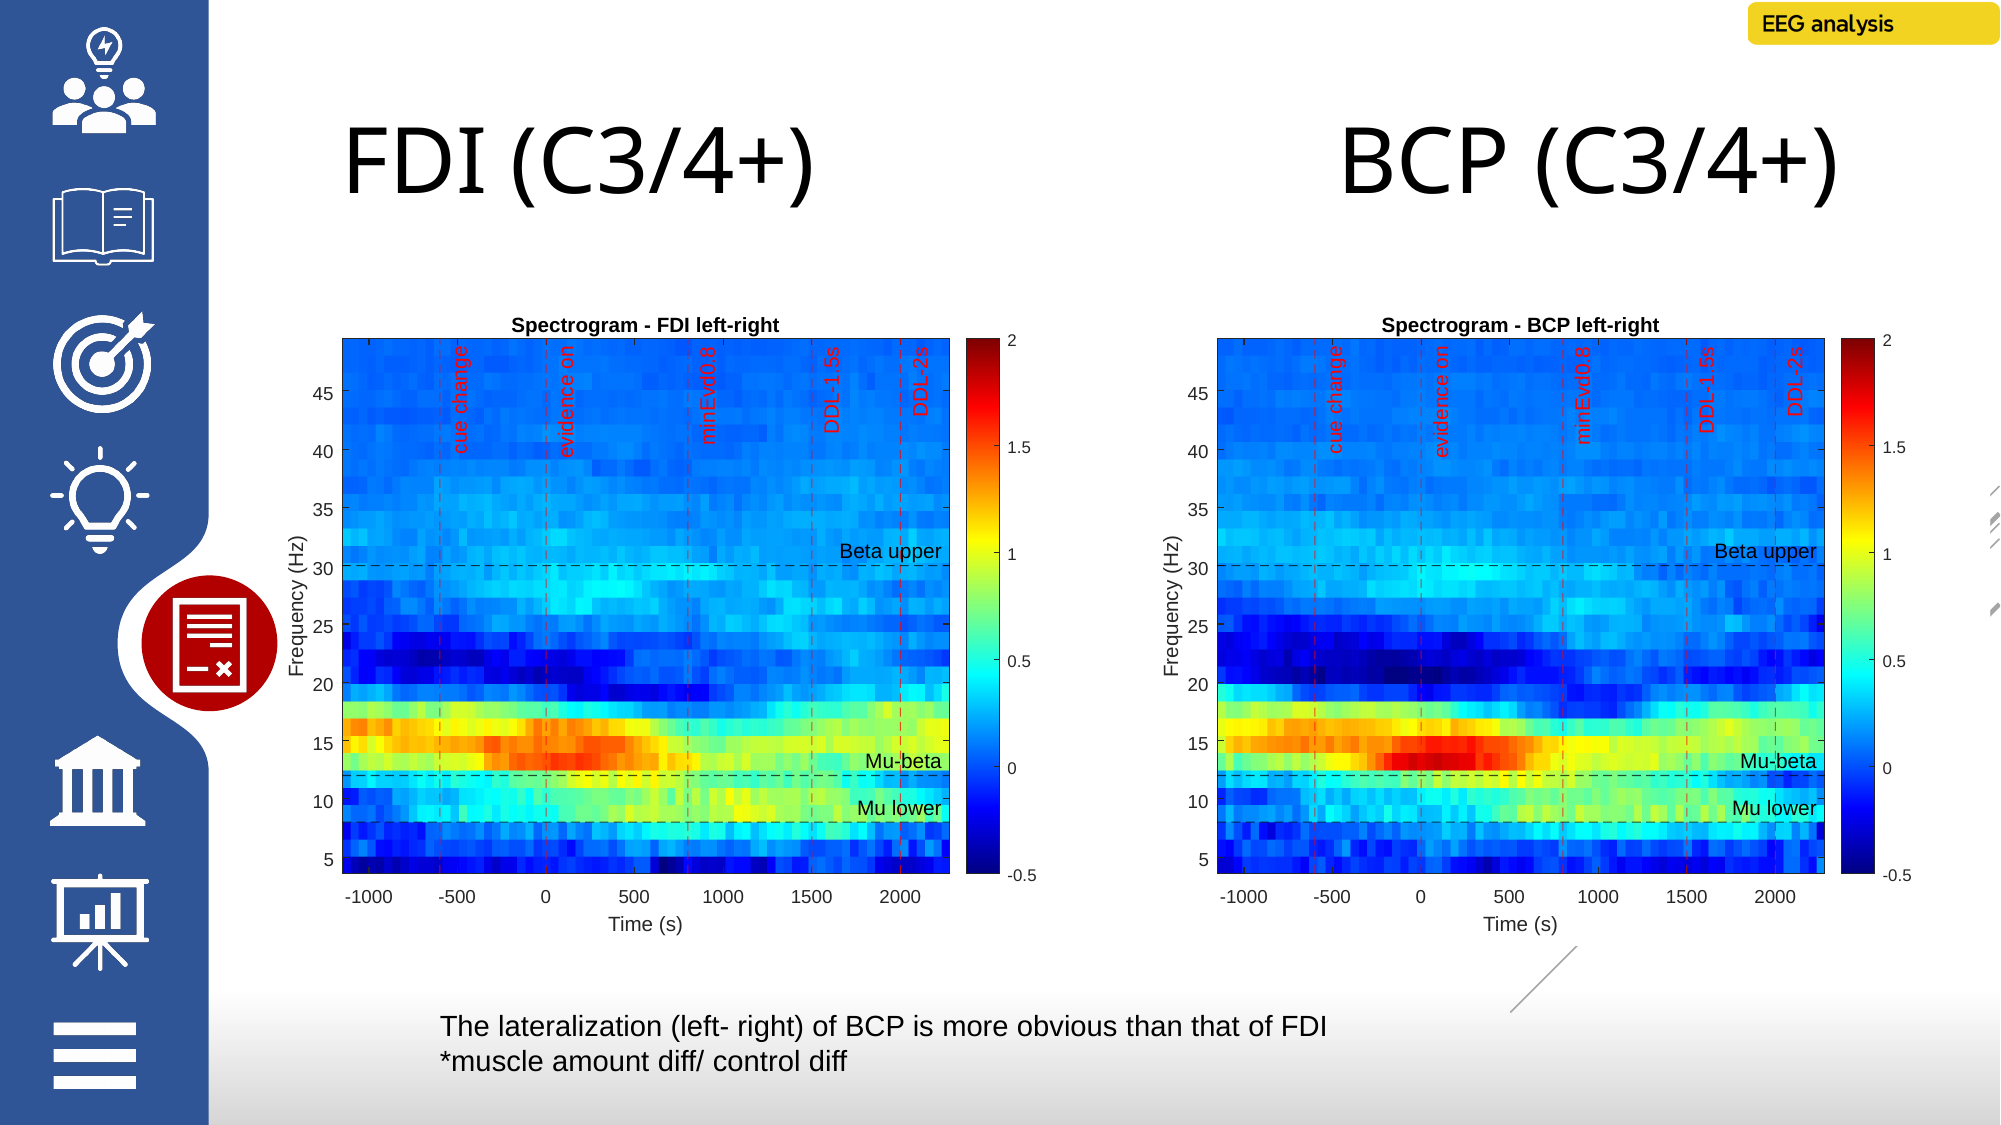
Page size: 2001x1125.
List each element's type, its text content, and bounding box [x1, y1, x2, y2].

text_box [173, 575, 234, 586]
picture [40, 441, 160, 561]
picture [42, 300, 166, 424]
text_box [0, 0, 209, 1125]
picture [36, 720, 158, 841]
picture [1748, 0, 2000, 47]
picture [38, 859, 163, 984]
picture [35, 12, 172, 149]
picture [41, 1002, 148, 1109]
picture [152, 288, 1991, 946]
text_box The lateralization (left- right) of BCP is more obvious than that of FDI *muscle amount diff/ control diff [424, 999, 1826, 1085]
text_box FDI (C3/4+) BCP (C3/4+) [240, 55, 1966, 273]
picture [42, 167, 165, 290]
text_box [141, 616, 147, 670]
